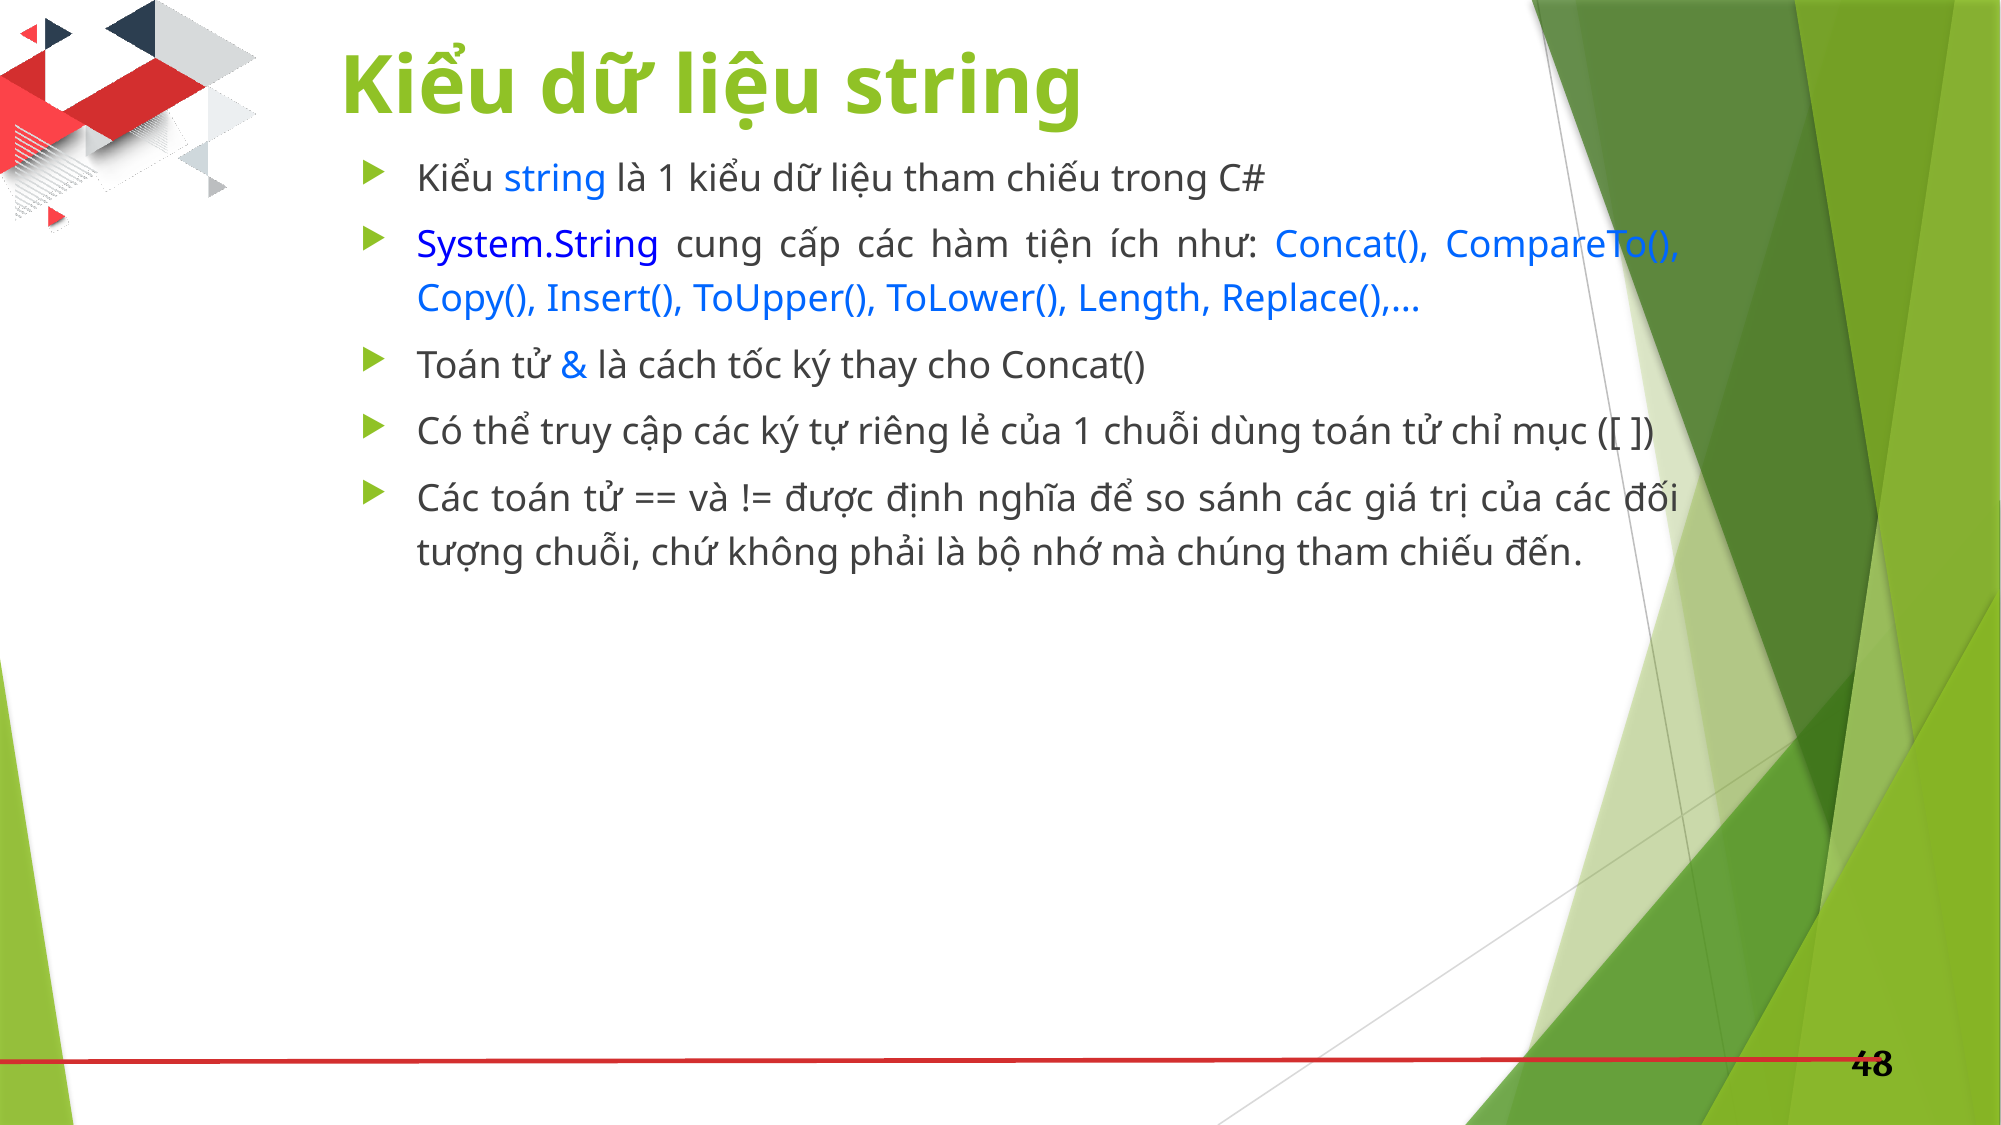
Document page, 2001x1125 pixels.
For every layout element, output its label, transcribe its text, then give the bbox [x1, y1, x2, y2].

picture [0, 0, 256, 233]
list Kiểu string là 1 kiểu dữ liệu tham chiếu trong C# System.String cung cấp các hàm tiện ích như: Concat(), CompareTo(), Copy(), Insert(), ToUpper(), ToLower(), Length, Replace(),… Toán tử & là cách tốc ký thay cho Concat() Có thể truy cập các ký tự riêng lẻ của 1 chuỗi dùng toán tử chỉ mục ([ ]) Các toán tử == và != được định nghĩa để so sánh các giá trị của các đối tượng chuỗi, chứ không phải là bộ nhớ mà chúng tham chiếu đến. [345, 137, 1696, 1050]
title Kiểu dữ liệu string [324, 24, 1750, 138]
